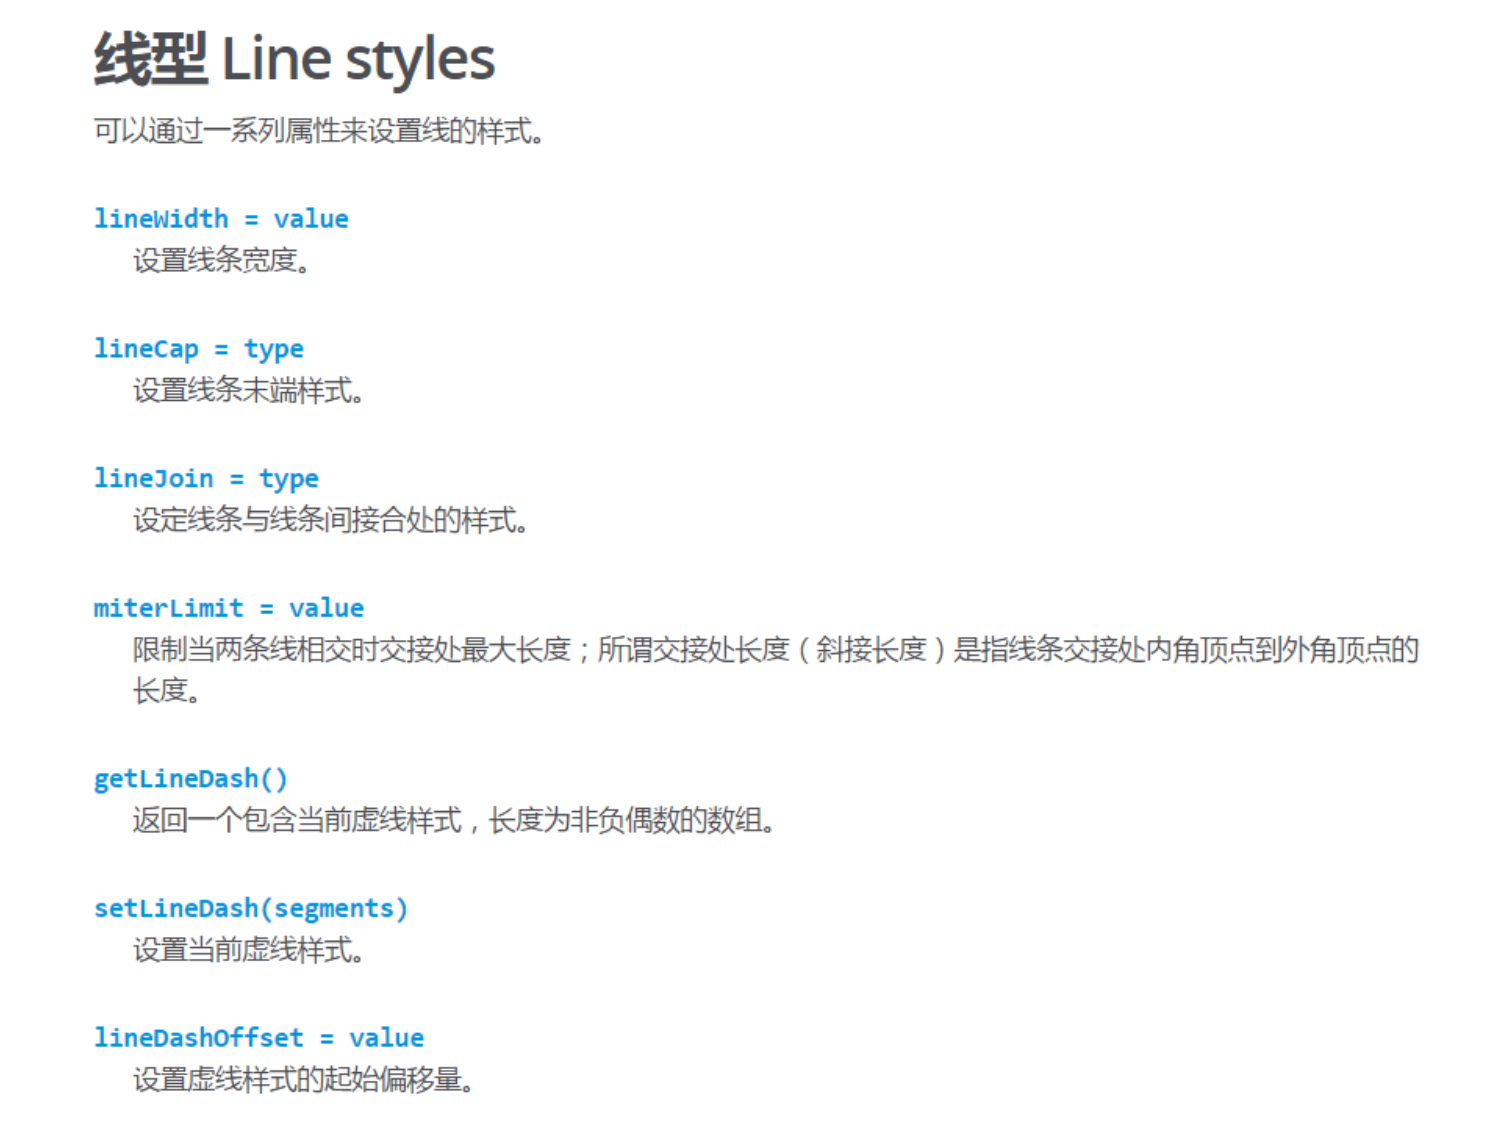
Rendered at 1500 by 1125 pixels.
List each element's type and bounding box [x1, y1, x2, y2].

picture [62, 17, 1438, 1108]
